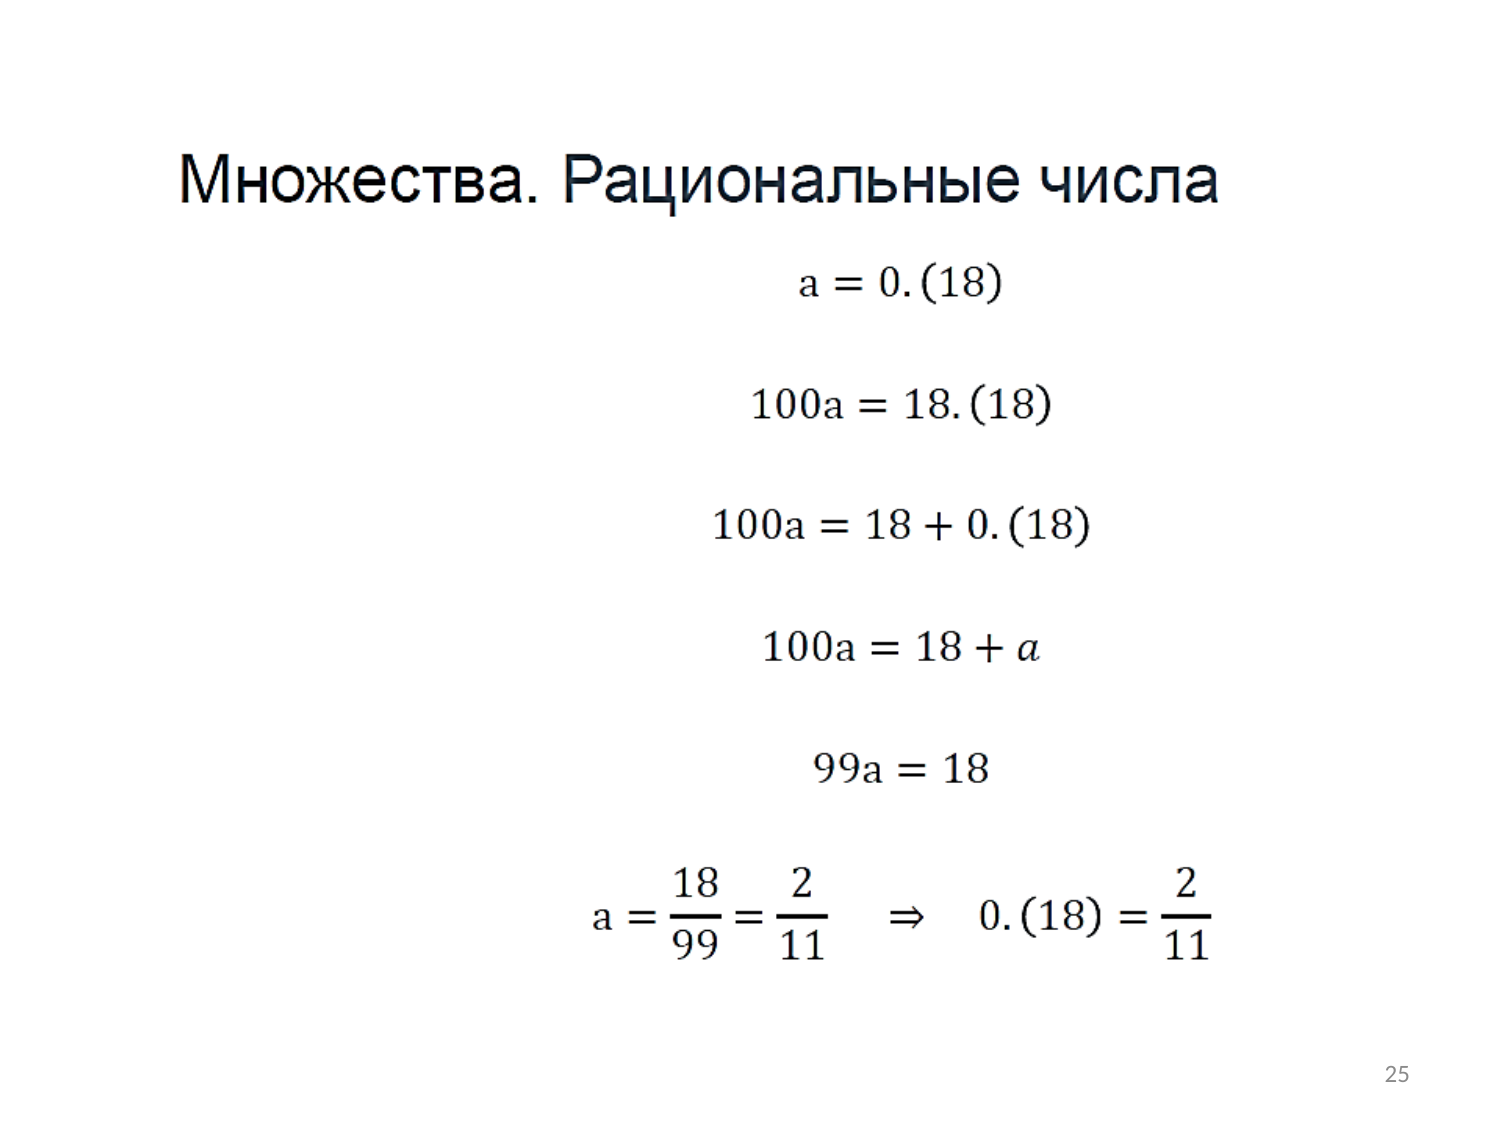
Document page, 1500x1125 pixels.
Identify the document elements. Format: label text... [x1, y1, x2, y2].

slide_number 25 [1074, 1042, 1425, 1103]
picture [179, 134, 1321, 991]
